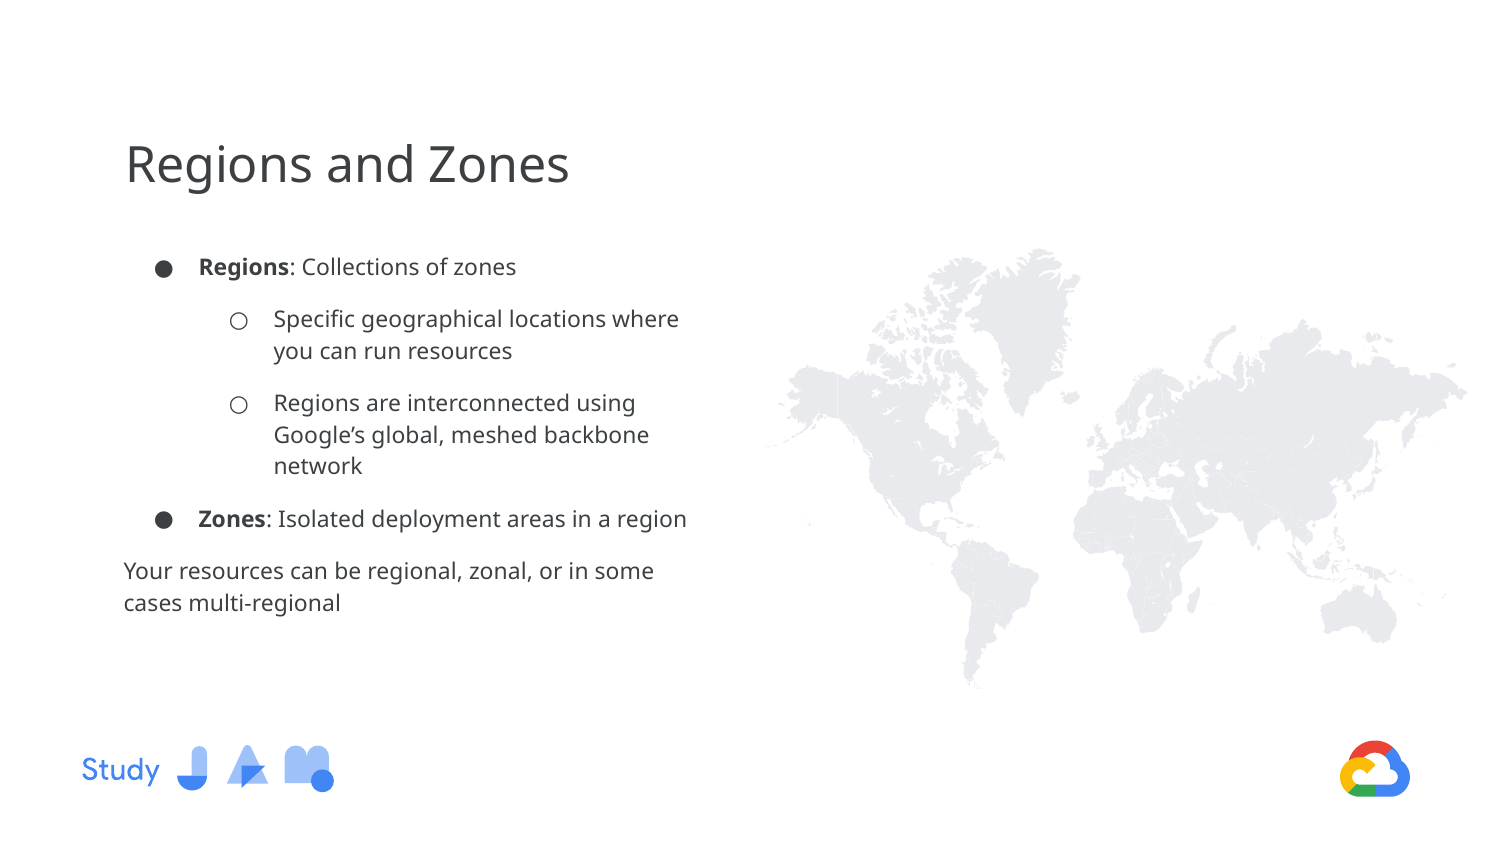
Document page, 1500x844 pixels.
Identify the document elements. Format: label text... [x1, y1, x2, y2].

title Regions and Zones [125, 132, 959, 191]
list Regions: Collections of zones Specific geographical locations where you can run resources Regions are interconnected using Google’s global, meshed backbone network Zones: Isolated deployment areas in a region Your resources can be regional, zonal, or in some cases multi-regional [123, 248, 749, 609]
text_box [765, 248, 1468, 690]
